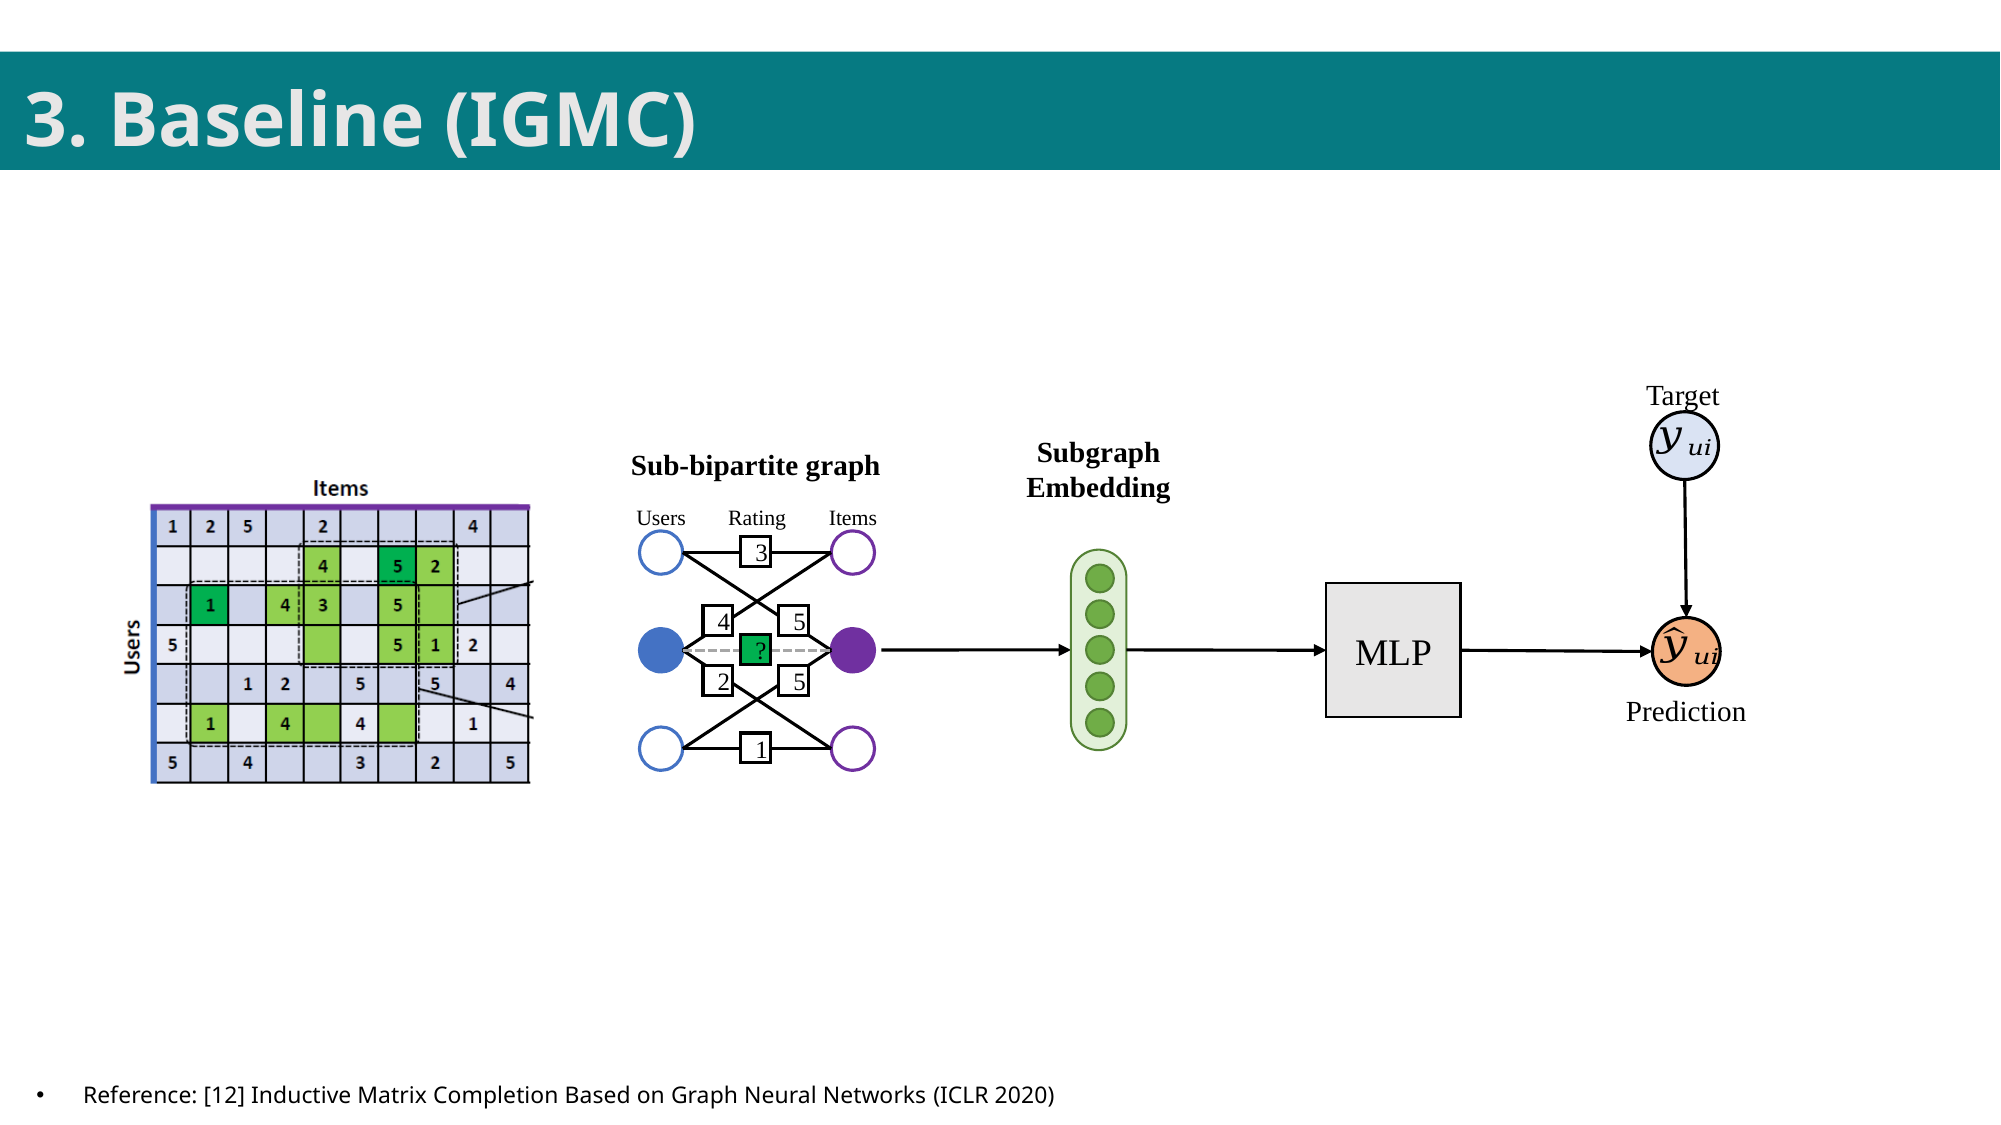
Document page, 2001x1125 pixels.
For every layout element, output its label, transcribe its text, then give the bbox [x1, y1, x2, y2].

text_box MLP [1325, 582, 1462, 718]
text_box [0, 51, 2000, 171]
text_box Reference: [12] Inductive Matrix Completion Based on Graph Neural Networks (ICLR 2020) [21, 1073, 1387, 1116]
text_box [585, 496, 929, 771]
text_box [1607, 617, 1766, 729]
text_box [1650, 411, 1719, 480]
text_box Sub-bipartite graph [614, 439, 897, 489]
text_box Subgraph Embedding [968, 426, 1229, 511]
text_box 3. Baseline (IGMC) [10, 19, 2000, 169]
picture [116, 468, 534, 788]
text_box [998, 622, 1199, 678]
text_box Target [1604, 351, 1762, 419]
